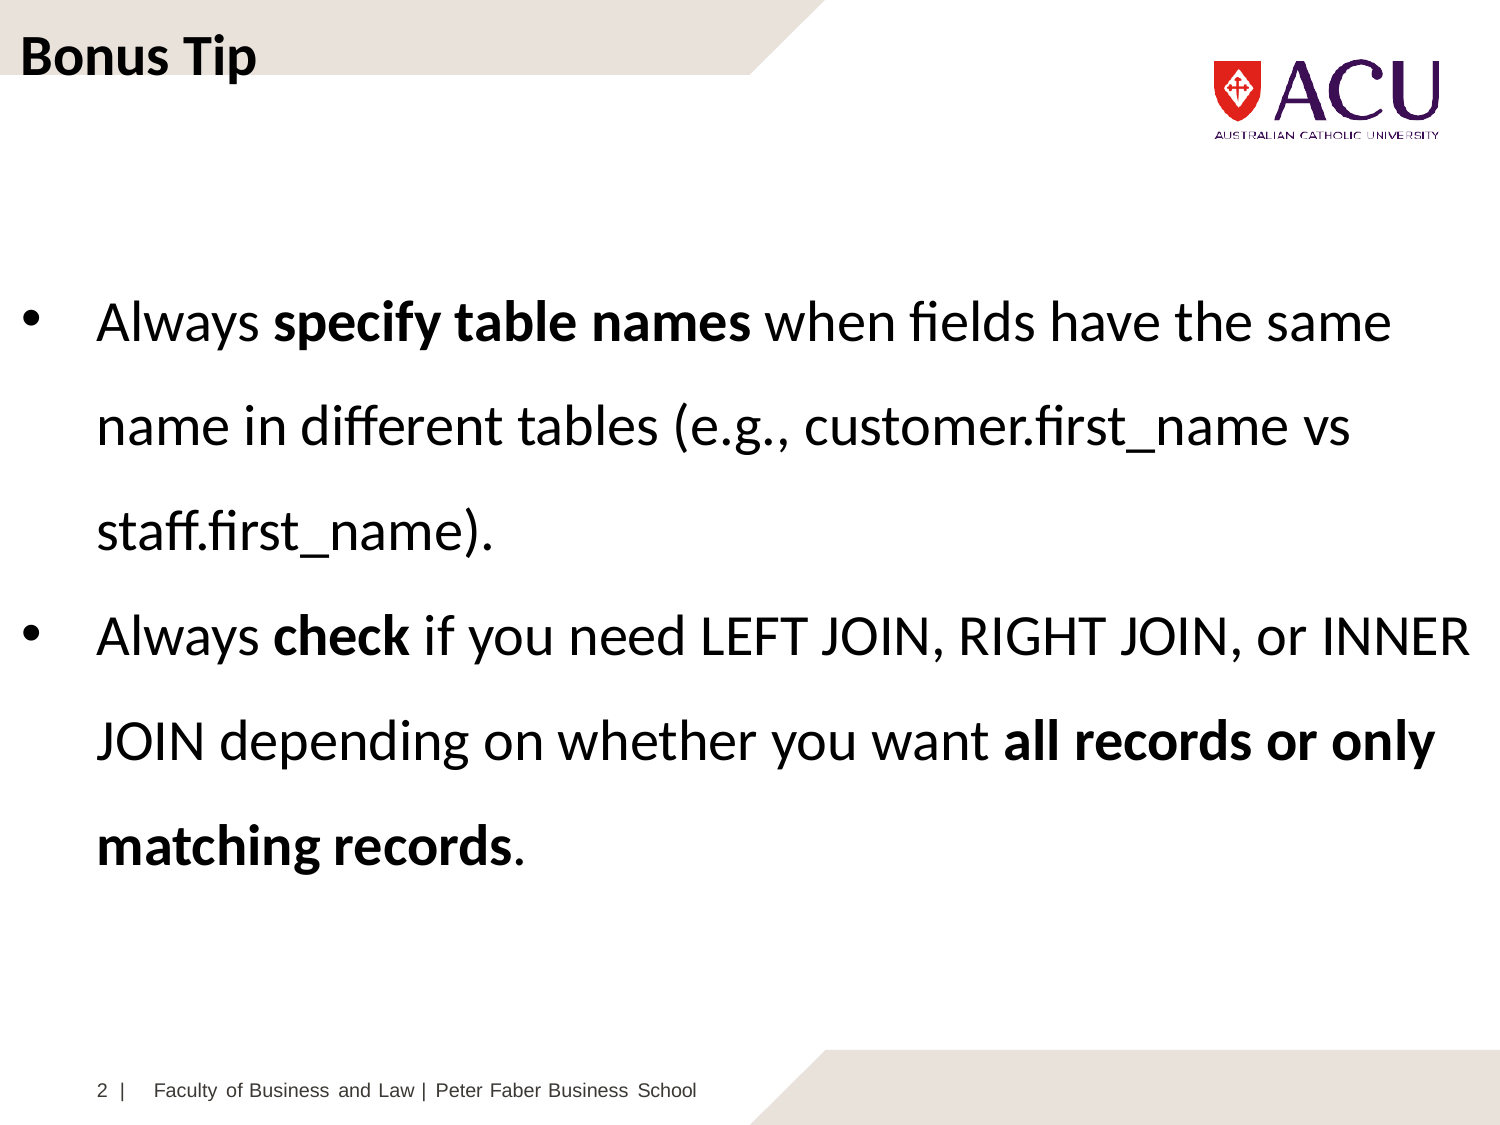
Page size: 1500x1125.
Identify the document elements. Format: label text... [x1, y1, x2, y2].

text_box 2 | Faculty of Business and Law | Peter Faber Business School [94, 1074, 702, 1102]
text_box Bonus Tip [5, 0, 1500, 95]
text_box Always specify table names when fields have the same name in different tables (e.g., customer.first_name vs staff.first_name). Always check if you need LEFT JOIN, RIGHT JOIN, or INNER JOIN depending on whether you want all records or only matching records. [6, 240, 1500, 885]
picture [1214, 95, 1439, 139]
